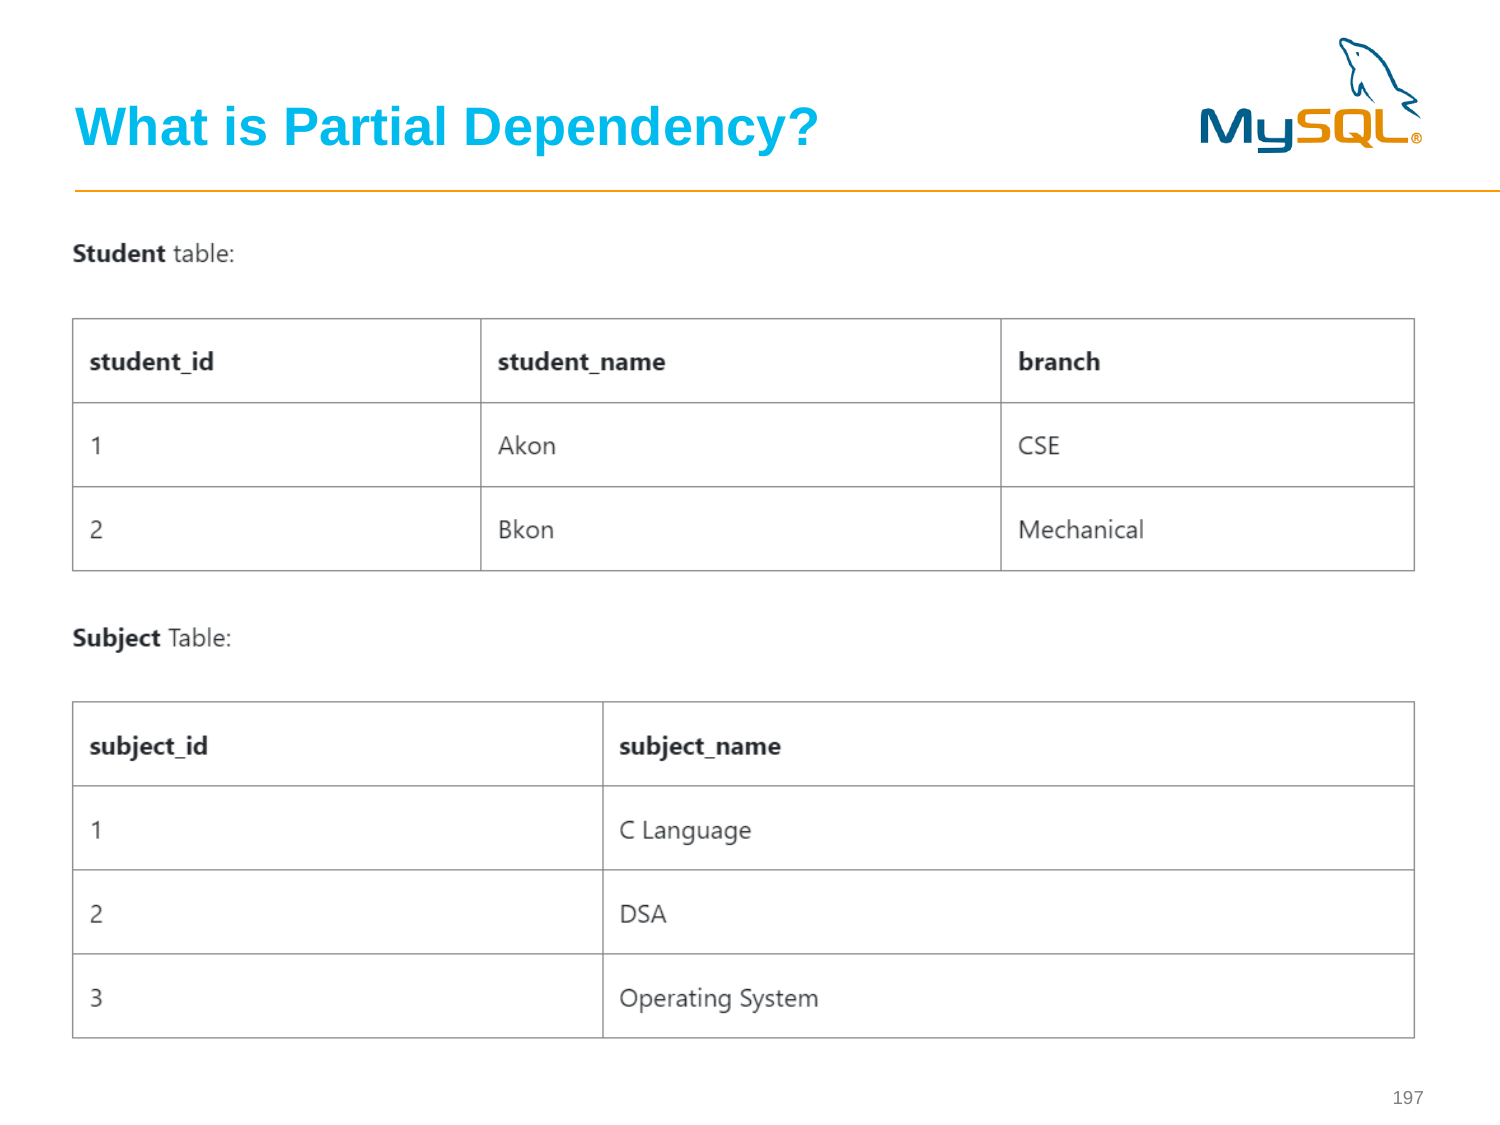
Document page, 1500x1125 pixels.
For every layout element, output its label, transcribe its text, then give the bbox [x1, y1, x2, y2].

title What is Partial Dependency? [75, 27, 1422, 157]
picture [62, 224, 1438, 1059]
